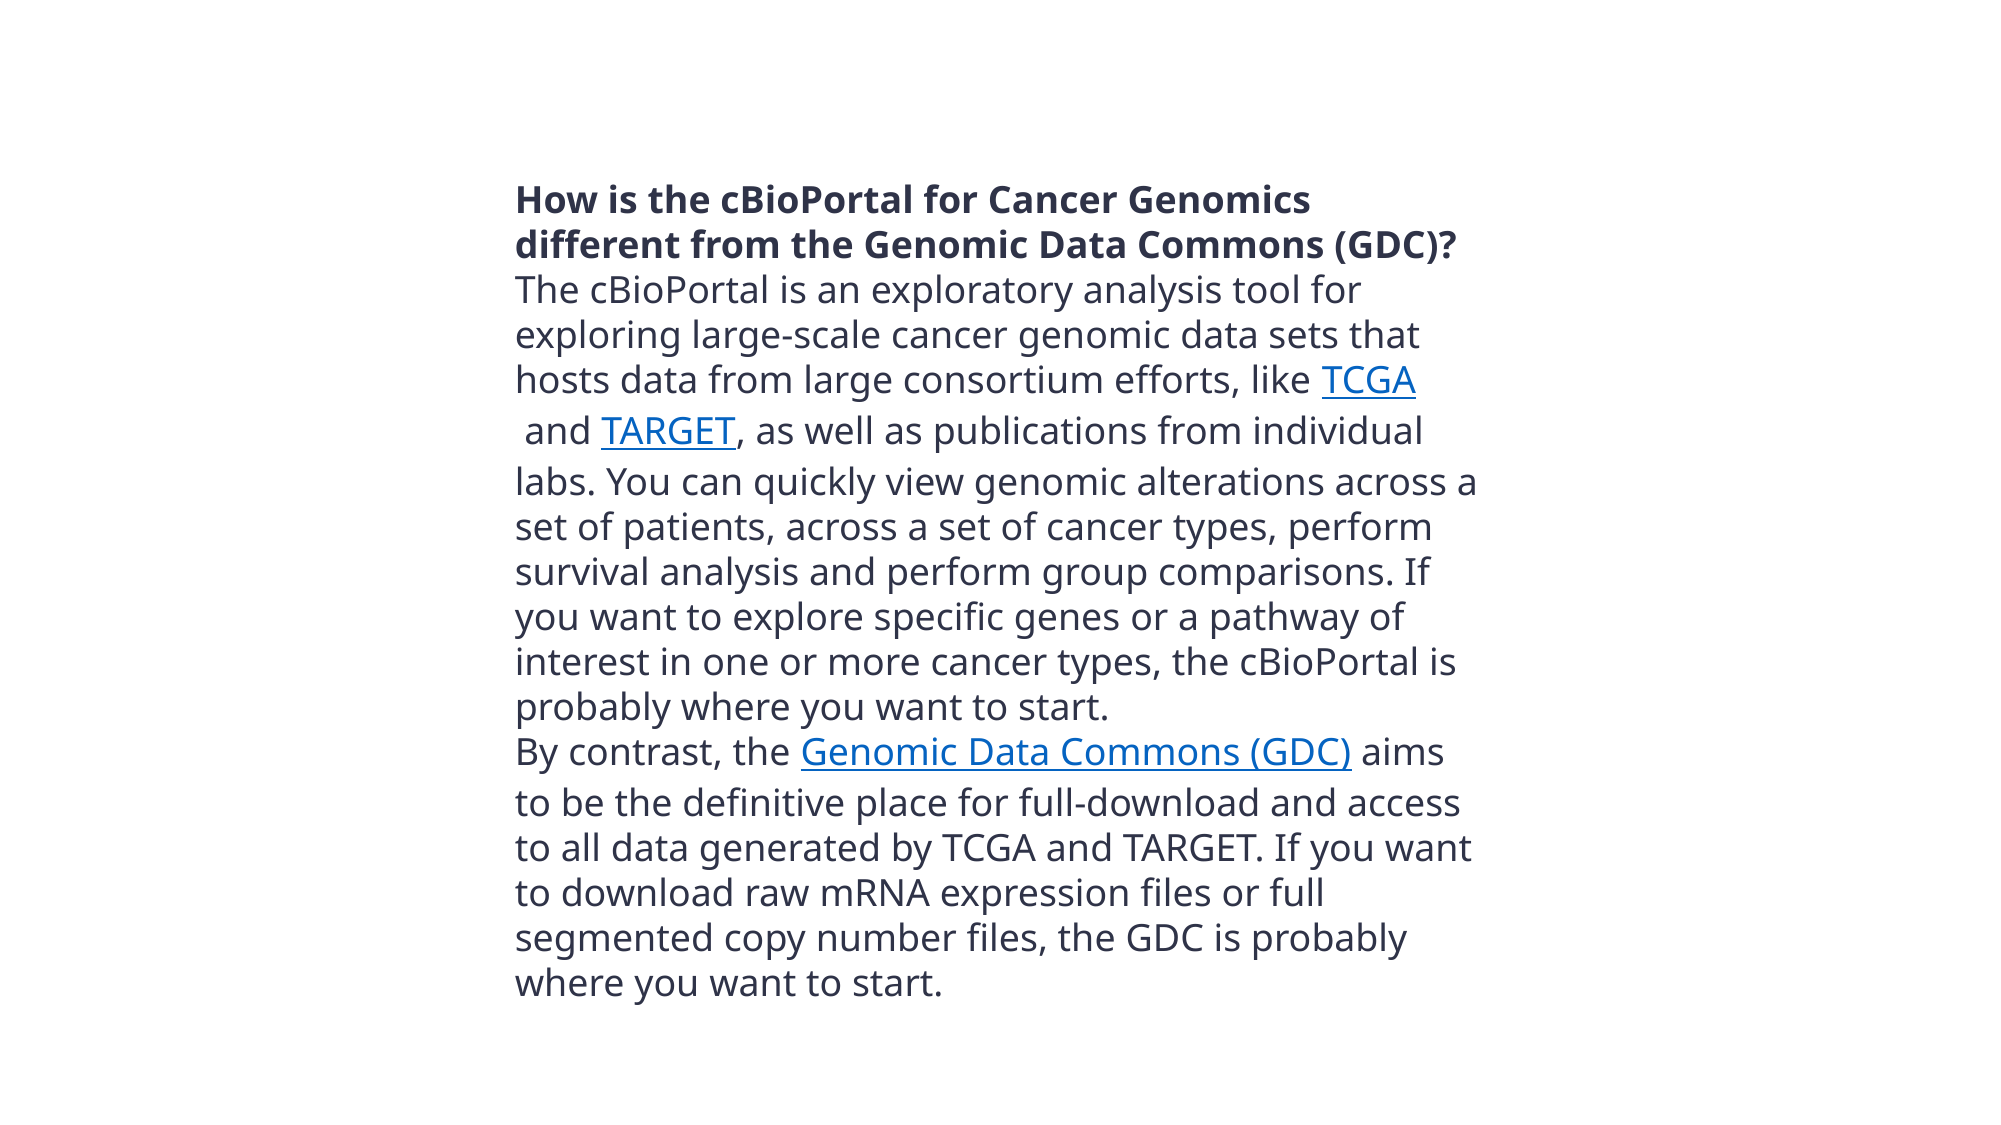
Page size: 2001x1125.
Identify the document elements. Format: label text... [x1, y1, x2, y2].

text_box How is the cBioPortal for Cancer Genomics different from the Genomic Data Commons (GDC)? The cBioPortal is an exploratory analysis tool for exploring large-scale cancer genomic data sets that hosts data from large consortium efforts, like TCGA and TARGET, as well as publications from individual labs. You can quickly view genomic alterations across a set of patients, across a set of cancer types, perform survival analysis and perform group comparisons. If you want to explore specific genes or a pathway of interest in one or more cancer types, the cBioPortal is probably where you want to start. By contrast, the Genomic Data Commons (GDC) aims to be the definitive place for full-download and access to all data generated by TCGA and TARGET. If you want to download raw mRNA expression files or full segmented copy number files, the GDC is probably where you want to start. [500, 168, 1500, 1012]
